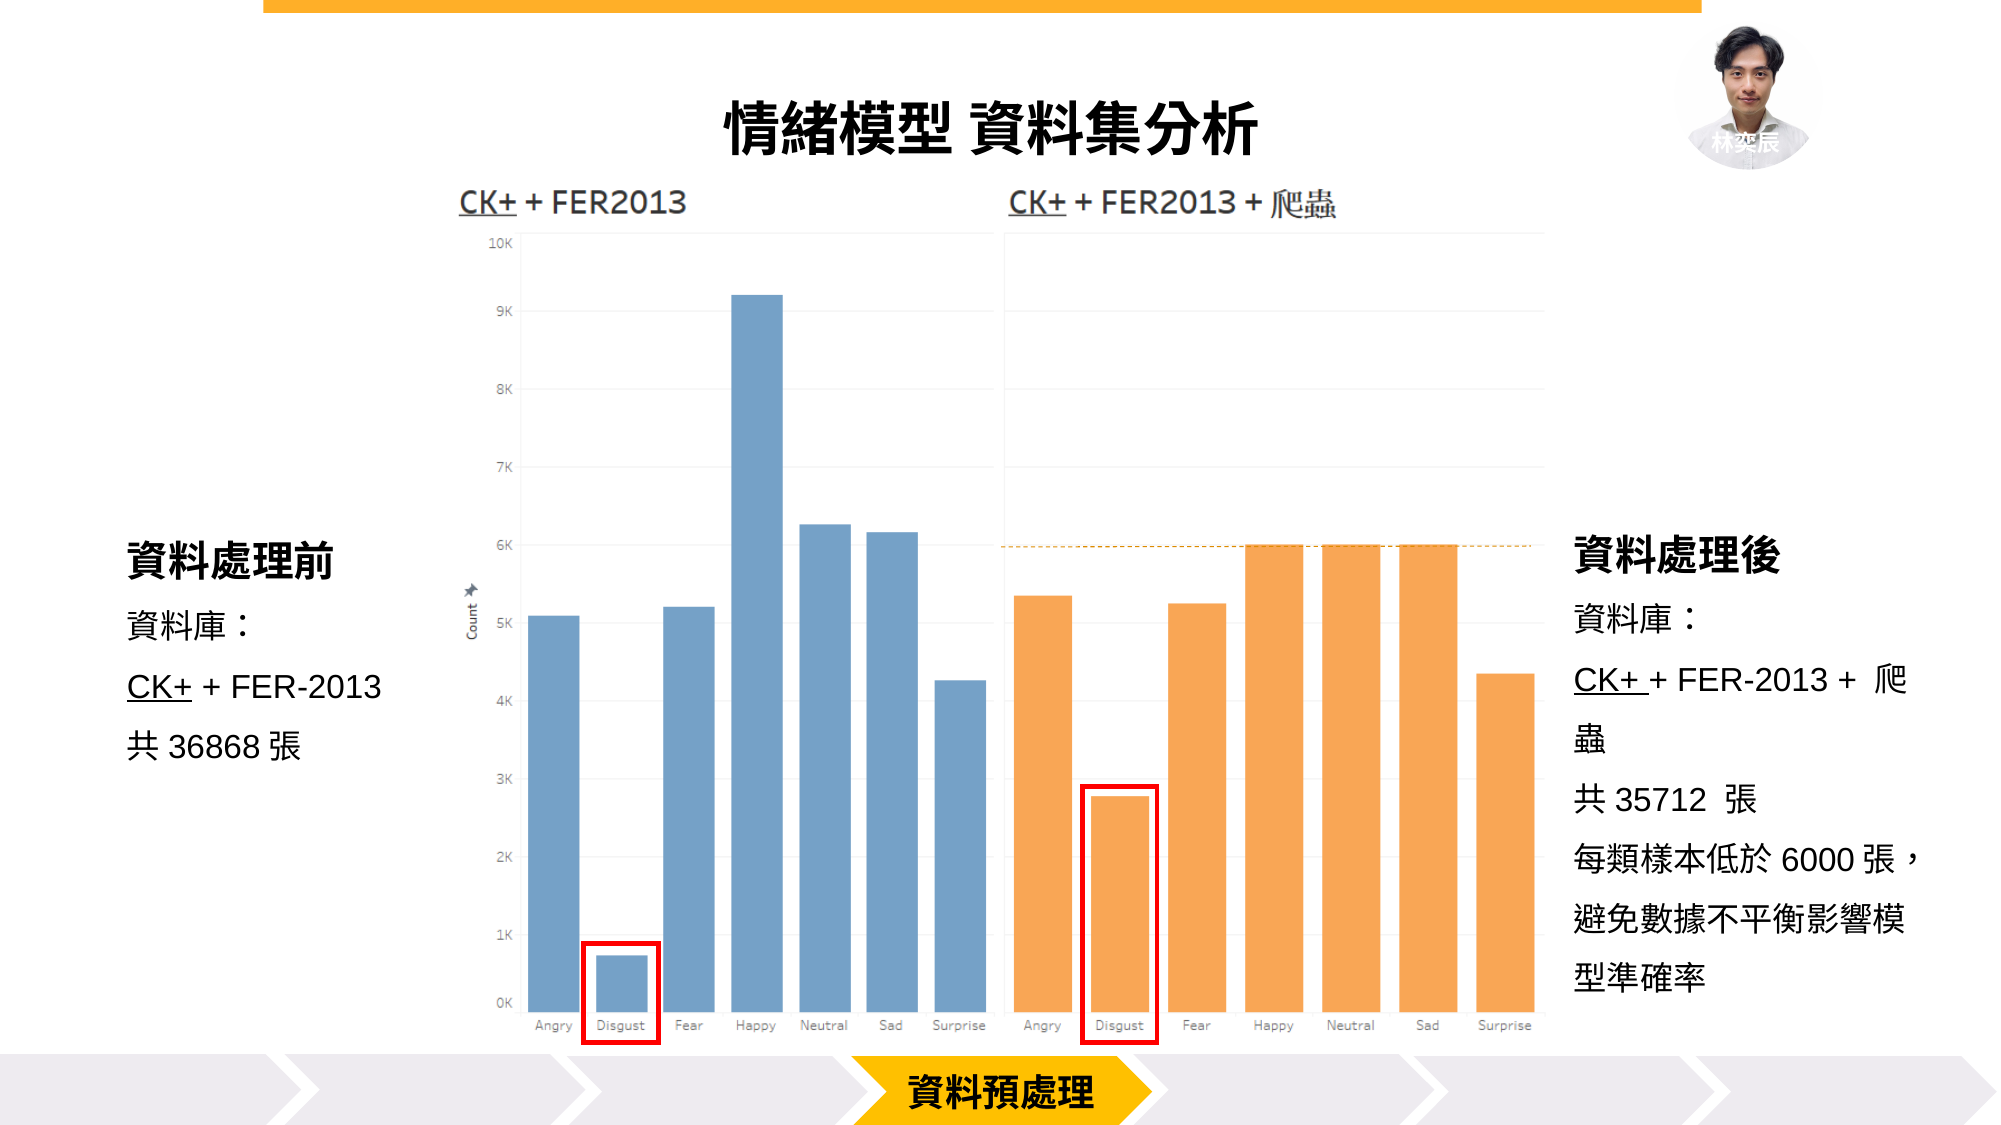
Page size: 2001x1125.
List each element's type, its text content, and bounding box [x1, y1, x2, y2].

text_box 情緒模型 資料集分析 [707, 50, 1294, 158]
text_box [0, 1054, 1997, 1125]
text_box 資料處理後 資料庫： CK+ + FER-2013 + 爬蟲 共35712 張 每類樣本低於6000張， 避免數據不平衡影響模型準確率 [1558, 495, 1954, 1005]
picture [441, 158, 1558, 1049]
text_box [262, 0, 1703, 14]
picture [1674, 21, 1823, 170]
text_box 資料處理前 資料庫： CK+ + FER-2013 共36868張 [111, 502, 440, 773]
